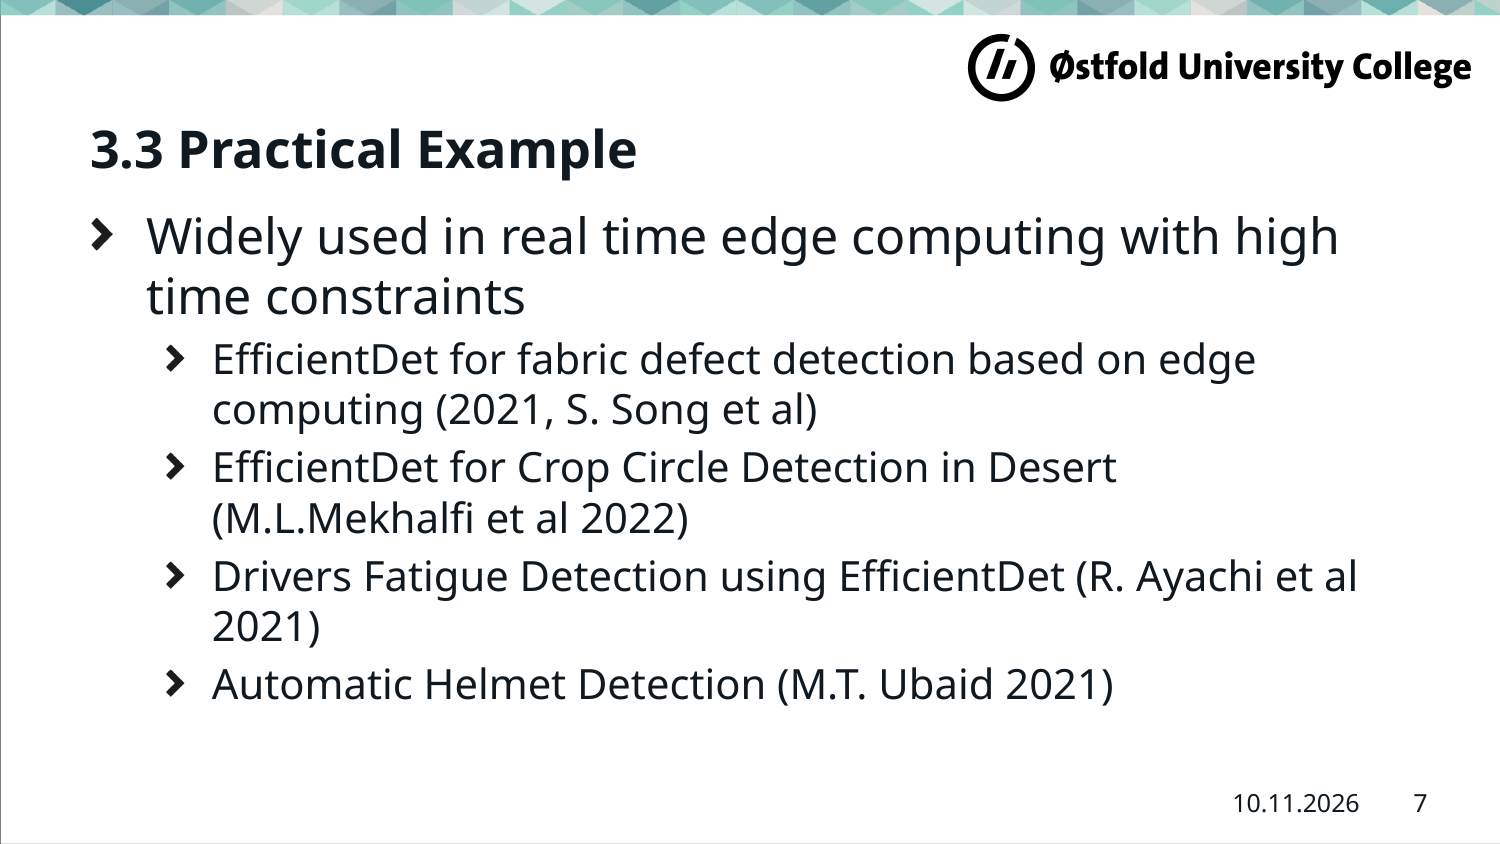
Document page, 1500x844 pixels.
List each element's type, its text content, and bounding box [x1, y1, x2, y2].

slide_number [1098, 782, 1375, 828]
list Widely used in real time edge computing with high time constraints EfficientDet for fabric defect detection based on edge computing (2021, S. Song et al) EfficientDet for Crop Circle Detection in Desert (M.L.Mekhalfi et al 2022) Drivers Fatigue Detection using EfficientDet (R. Ayachi et al 2021) Automatic Helmet Detection (M.T. Ubaid 2021) [75, 196, 1399, 771]
slide_number 7 [1374, 782, 1443, 827]
title 3.3 Practical Example [75, 110, 1425, 186]
picture [0, 0, 1500, 844]
